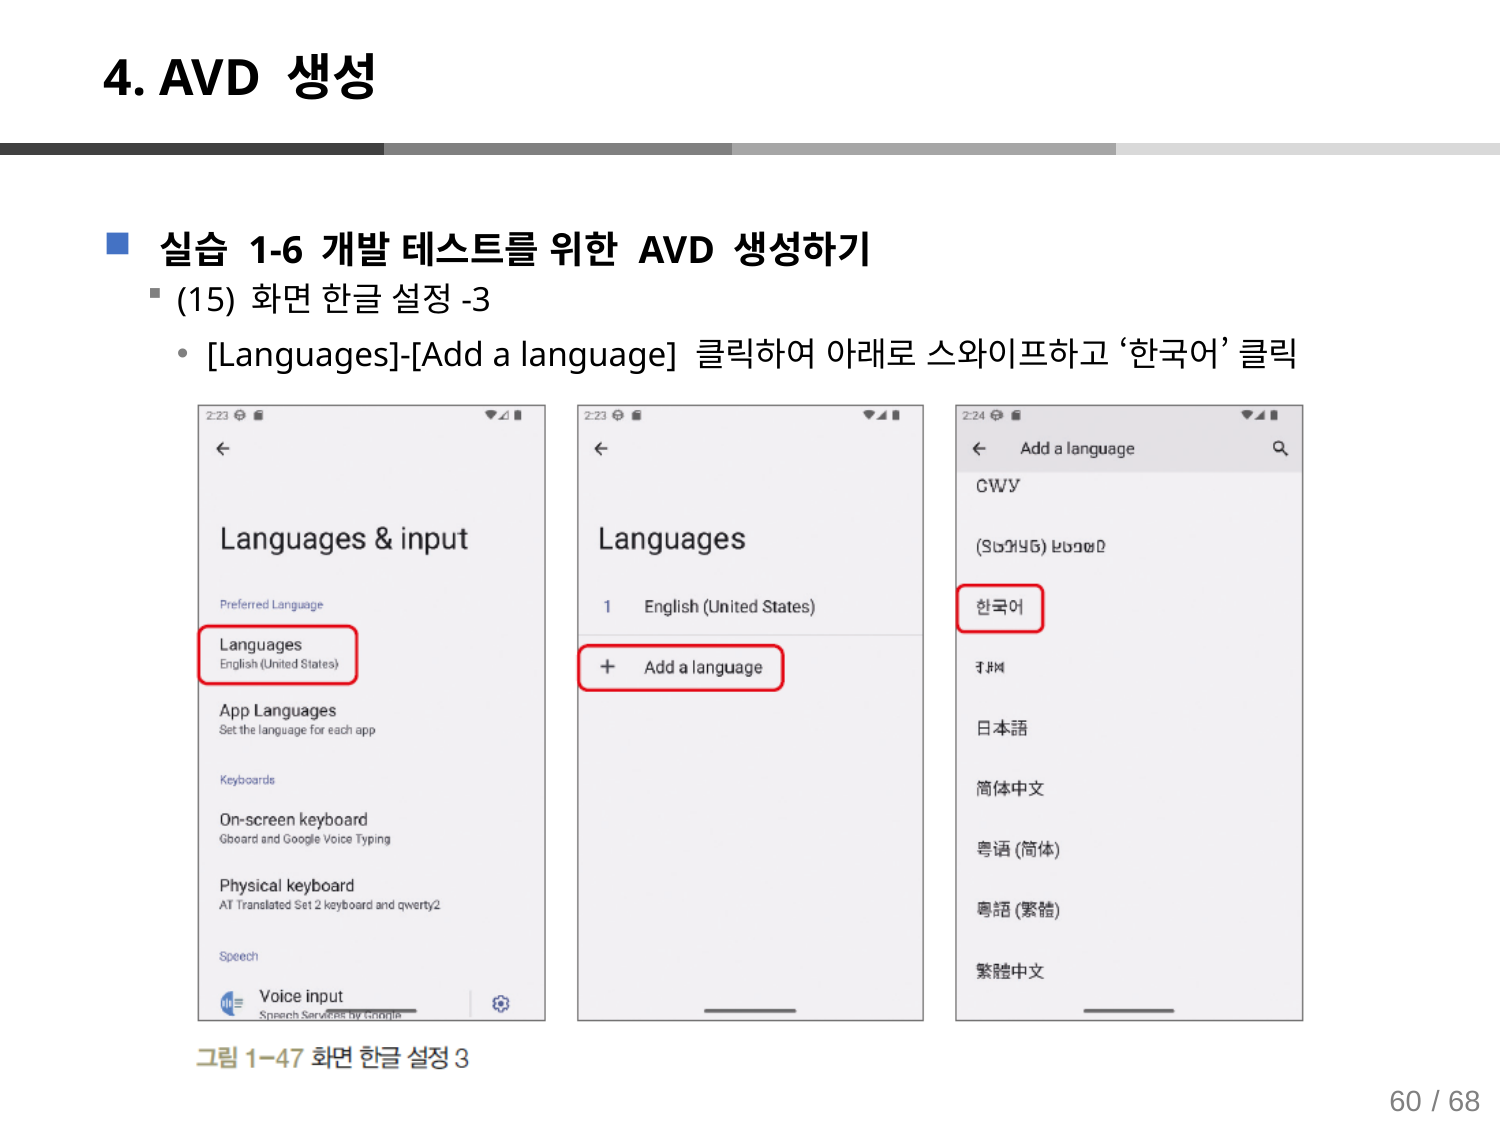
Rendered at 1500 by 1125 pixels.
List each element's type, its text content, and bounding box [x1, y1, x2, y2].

picture [190, 398, 1310, 1072]
list 실습 1-6 개발 테스트를 위한 AVD 생성하기 (15) 화면 한글 설정-3 [Languages]-[Add a language] 클릭하여 아래로 스와이프하고 ‘한국어’ 클릭 [88, 196, 1436, 1083]
title 4. AVD 생성 [88, 30, 1211, 121]
